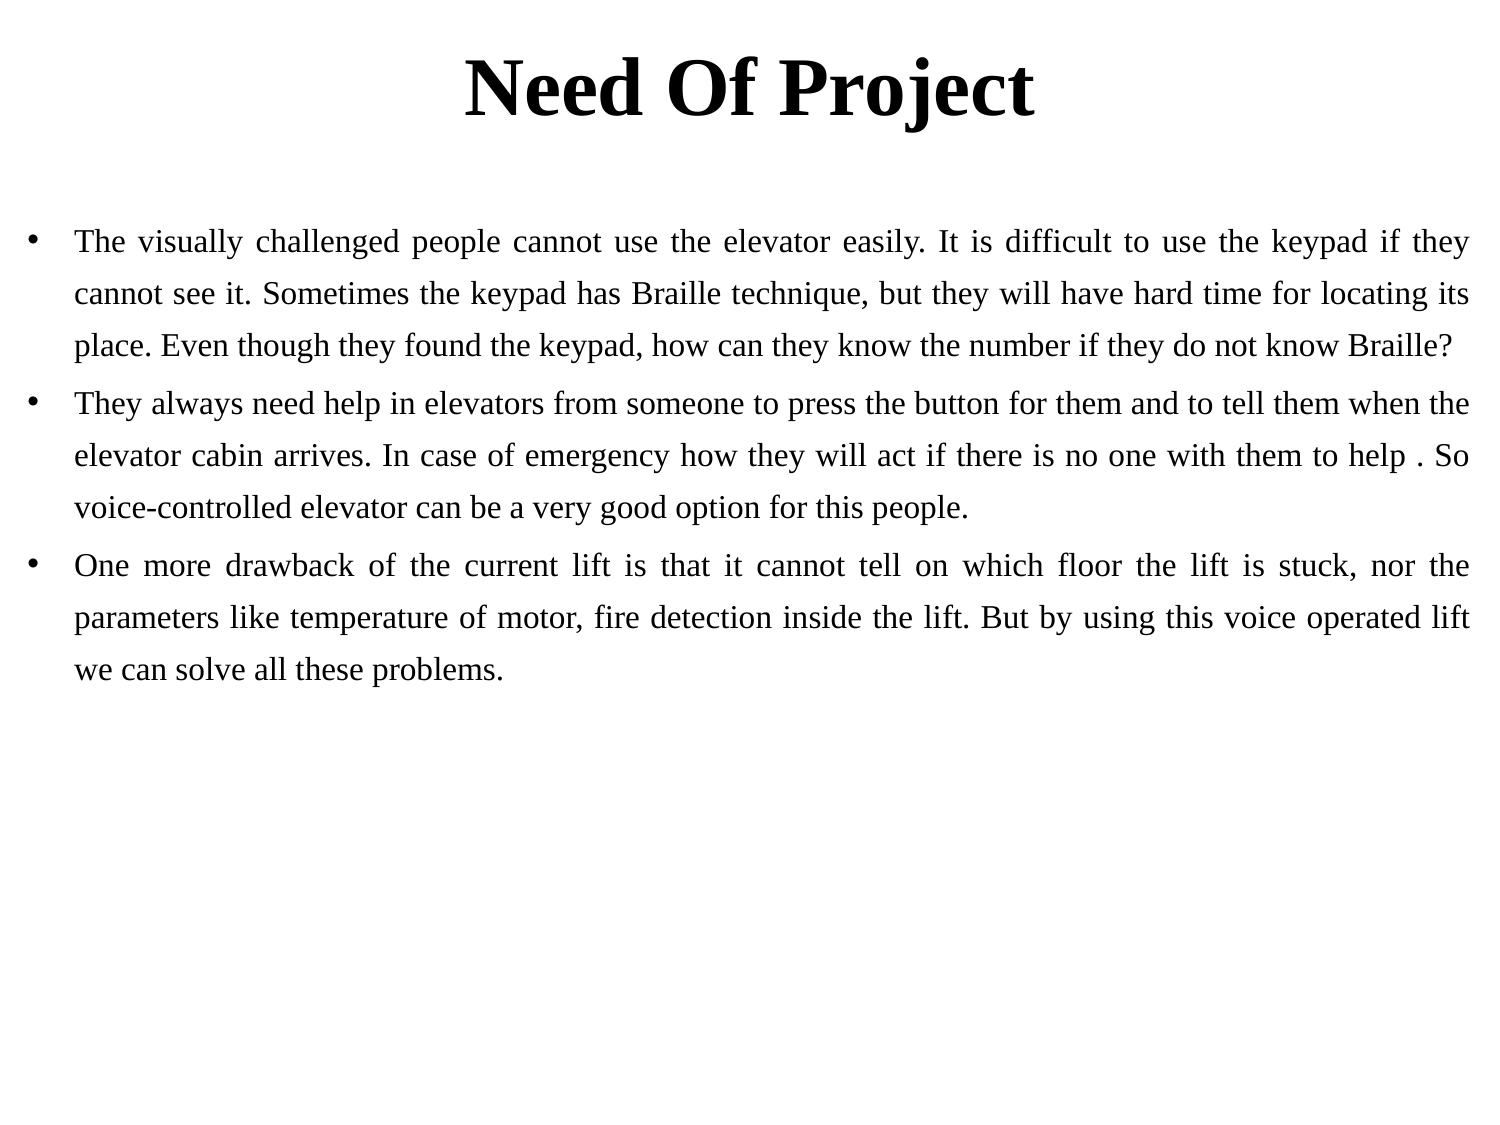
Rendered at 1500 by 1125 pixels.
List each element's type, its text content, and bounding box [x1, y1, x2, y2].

title Need Of Project [206, 5, 1294, 140]
subtitle The visually challenged people cannot use the elevator easily. It is difficult to use the keypad if they cannot see it. Sometimes the keypad has Braille technique, but they will have hard time for locating its place. Even though they found the keypad, how can they know the number if they do not know Braille? They always need help in elevators from someone to press the button for them and to tell them when the elevator cabin arrives. In case of emergency how they will act if there is no one with them to help . So voice-controlled elevator can be a very good option for this people. One more drawback of the current lift is that it cannot tell on which floor the lift is stuck, nor the parameters like temperature of motor, fire detection inside the lift. But by using this voice operated lift we can solve all these problems. [12, 199, 1488, 1125]
